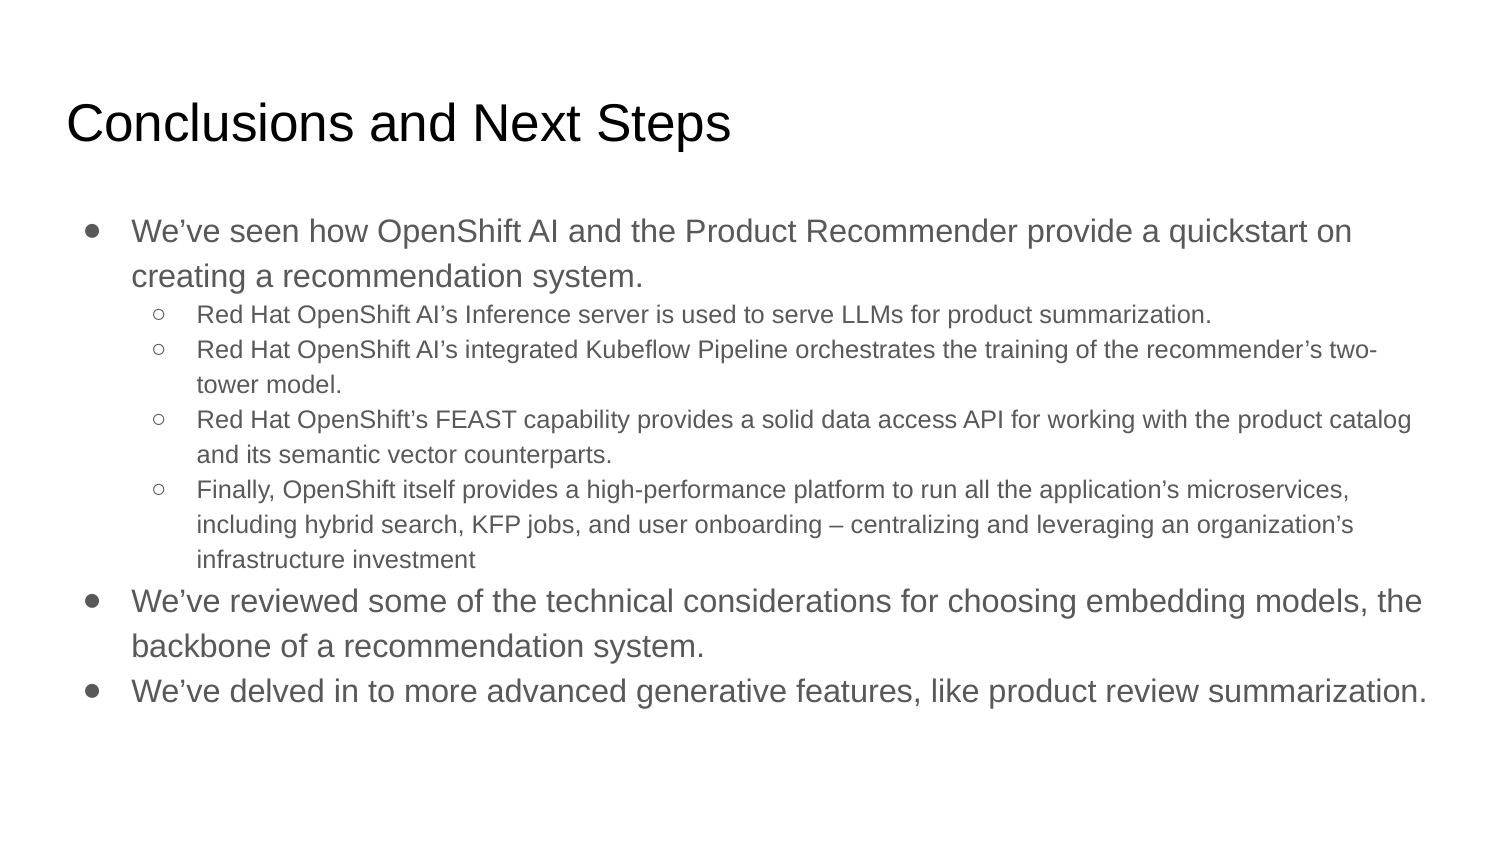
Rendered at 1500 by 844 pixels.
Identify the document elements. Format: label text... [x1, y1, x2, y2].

title Conclusions and Next Steps [51, 72, 1449, 167]
list We’ve seen how OpenShift AI and the Product Recommender provide a quickstart on creating a recommendation system. Red Hat OpenShift AI’s Inference server is used to serve LLMs for product summarization. Red Hat OpenShift AI’s integrated Kubeflow Pipeline orchestrates the training of the recommender’s two-tower model. Red Hat OpenShift’s FEAST capability provides a solid data access API for working with the product catalog and its semantic vector counterparts. Finally, OpenShift itself provides a high-performance platform to run all the application’s microservices, including hybrid search, KFP jobs, and user onboarding – centralizing and leveraging an organization’s infrastructure investment We’ve reviewed some of the technical considerations for choosing embedding models, the backbone of a recommendation system. We’ve delved in to more advanced generative features, like product review summarization. [51, 189, 1449, 750]
